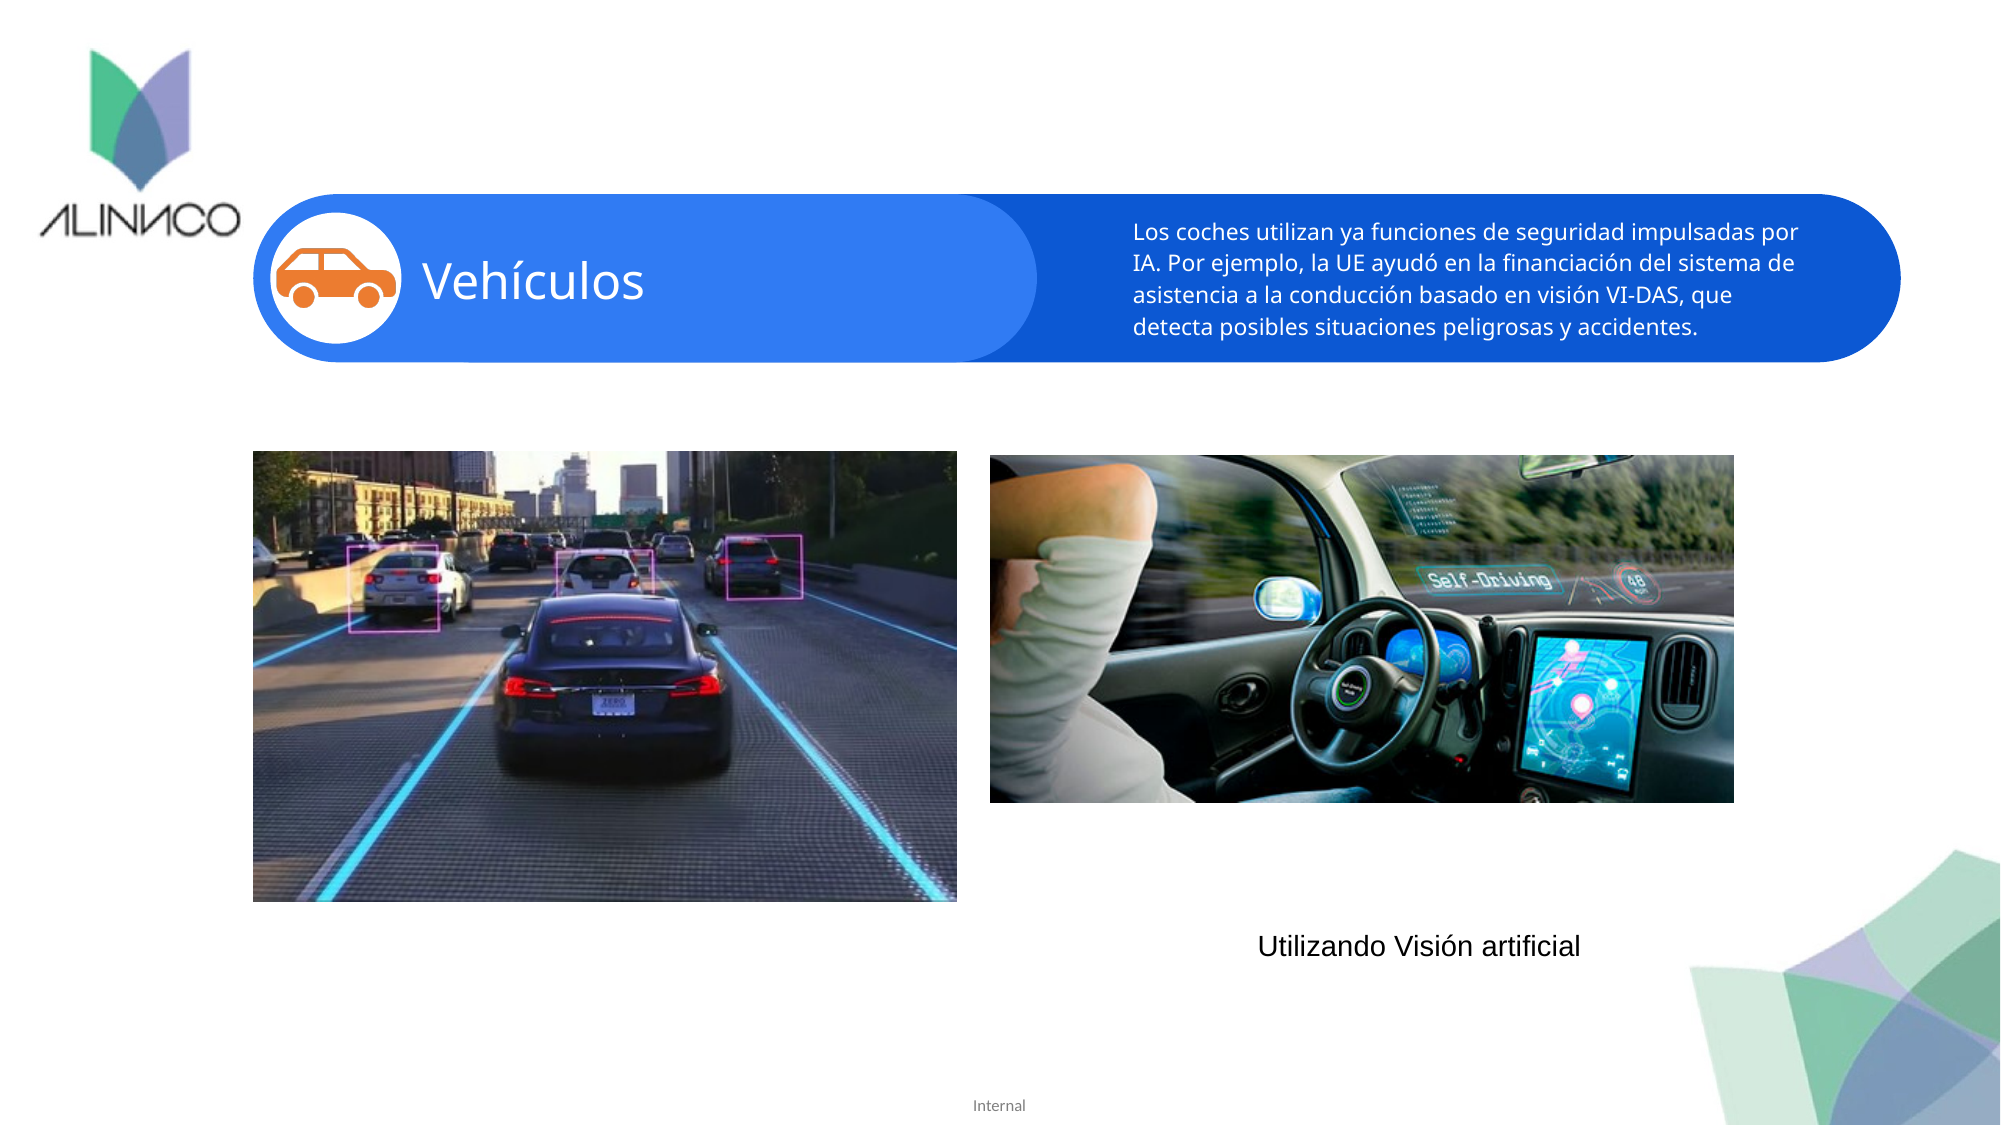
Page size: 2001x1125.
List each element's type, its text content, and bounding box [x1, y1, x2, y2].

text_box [252, 193, 1902, 363]
text_box Utilizando Visión artificial [1242, 912, 1813, 978]
picture [0, 0, 2001, 1125]
